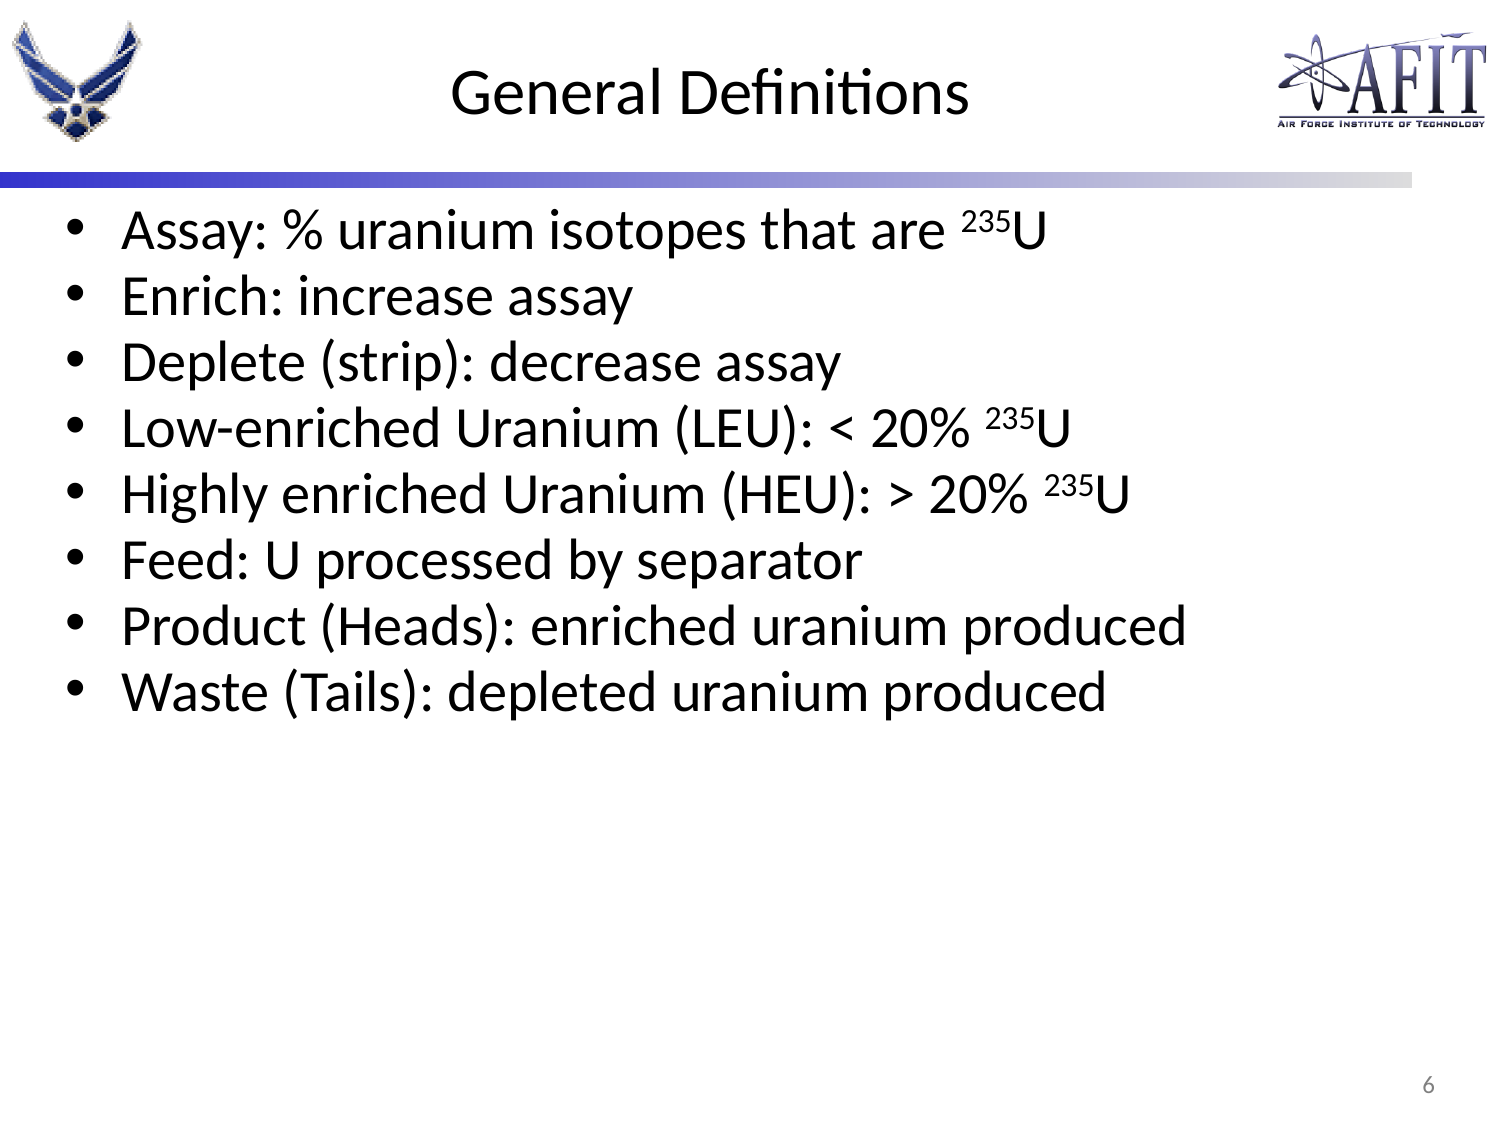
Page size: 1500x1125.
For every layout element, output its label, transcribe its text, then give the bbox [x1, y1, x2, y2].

title General Definitions [166, 12, 1255, 163]
slide_number 5 [1337, 1062, 1450, 1105]
list Assay: % uranium isotopes that are 235U Enrich: increase assay Deplete (strip): decrease assay Low-enriched Uranium (LEU): < 20% 235U Highly enriched Uranium (HEU): > 20% 235U Feed: U processed by separator Product (Heads): enriched uranium produced Waste (Tails): depleted uranium produced [49, 199, 1463, 1051]
picture [0, 12, 163, 153]
